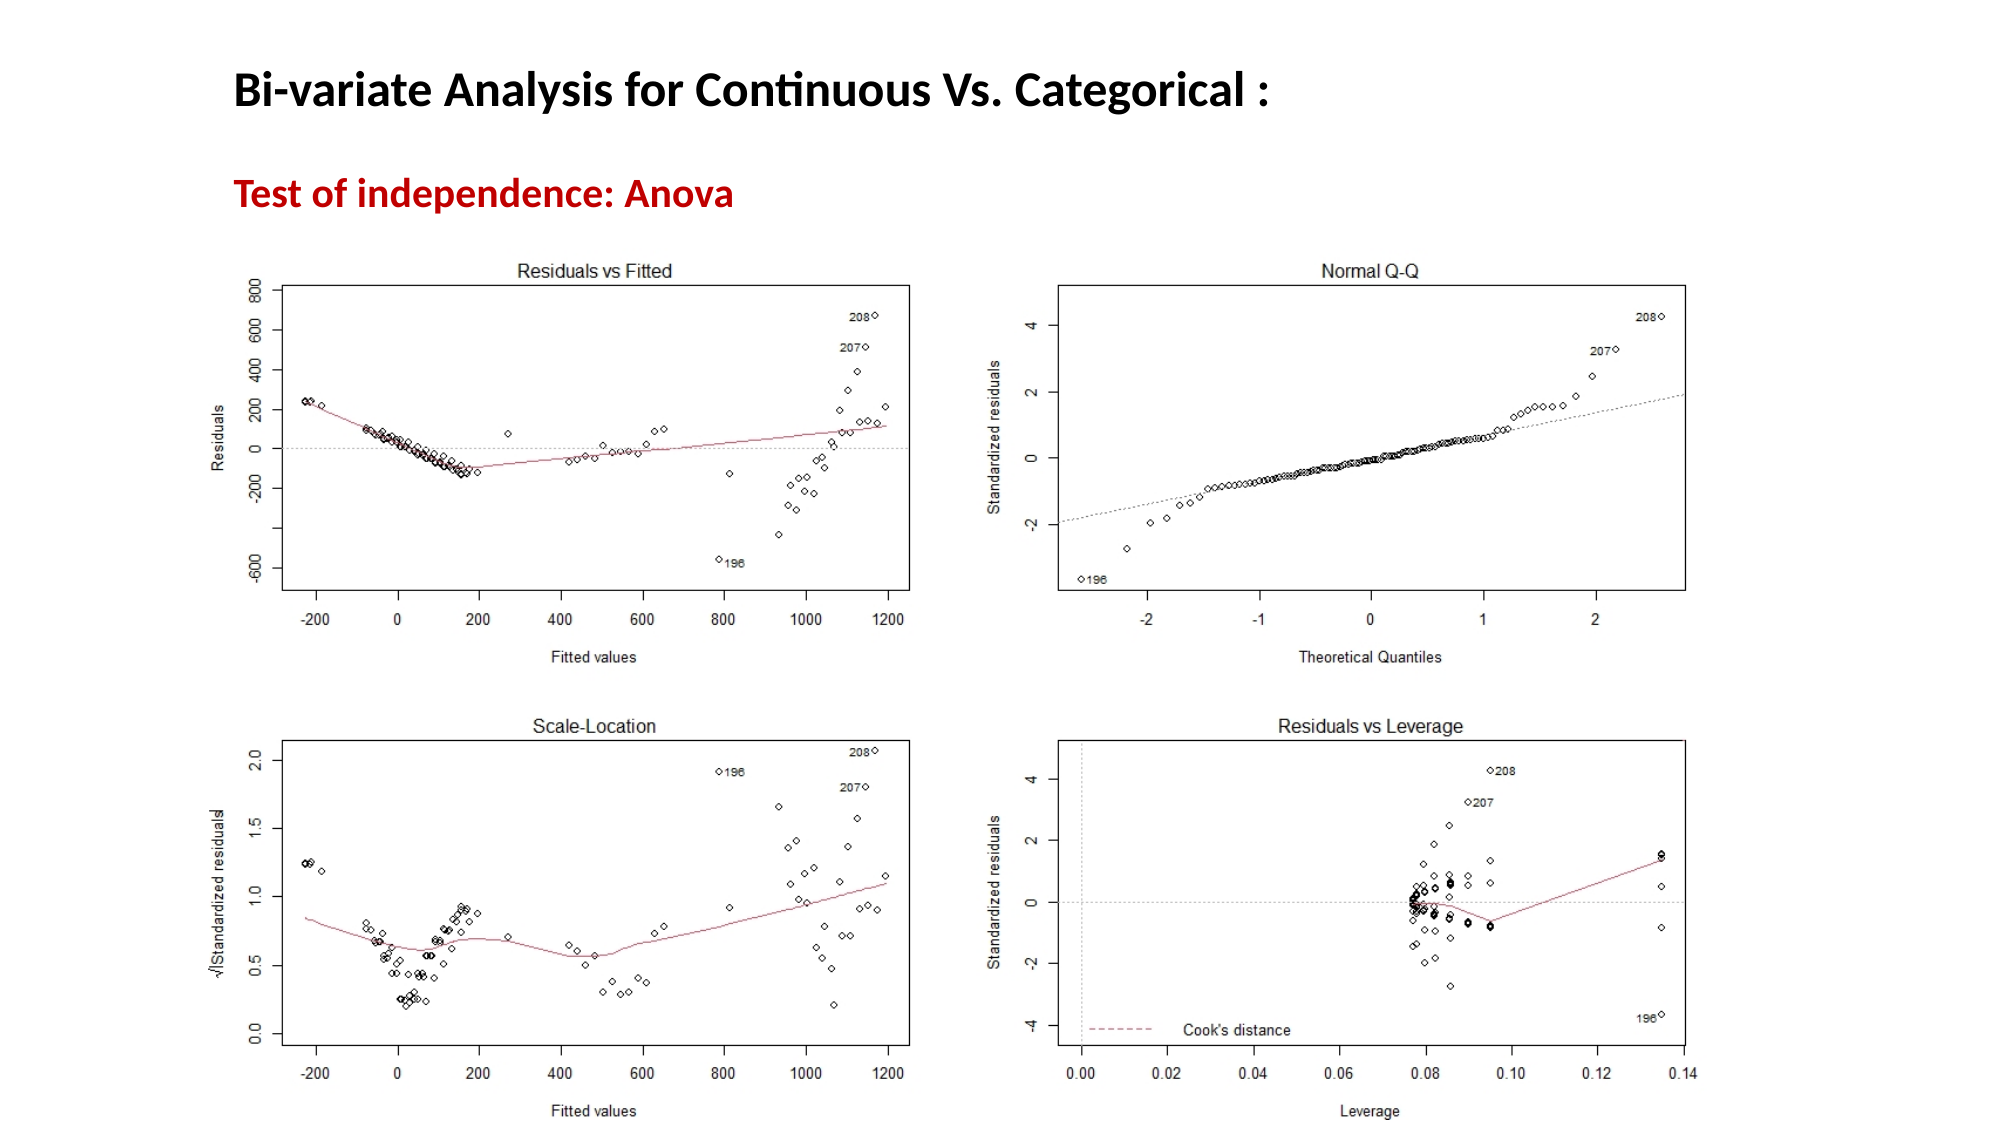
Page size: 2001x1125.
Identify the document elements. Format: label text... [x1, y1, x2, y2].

text_box Bi-variate Analysis for Continuous Vs. Categorical : Test of independence: Anova [218, 48, 1493, 211]
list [208, 211, 1760, 1120]
